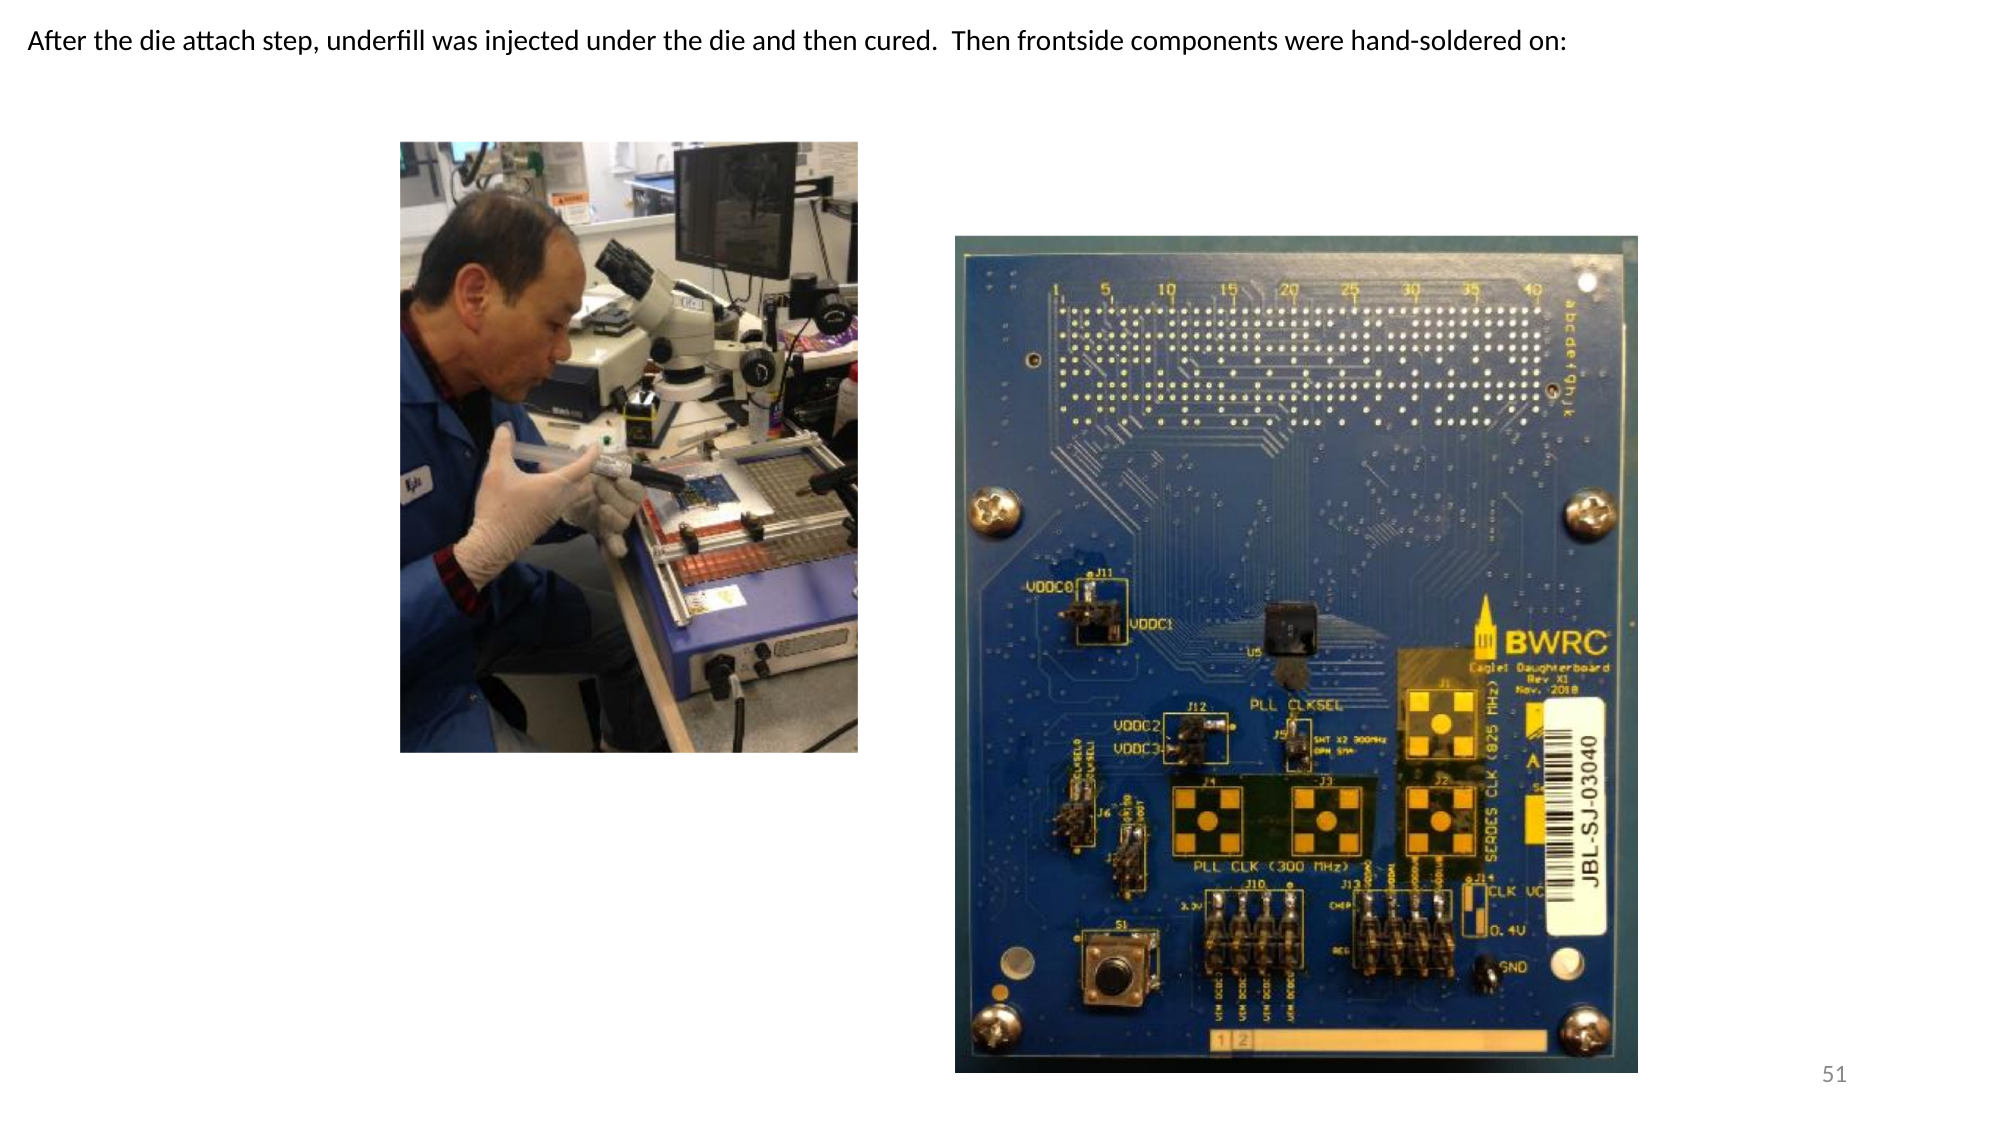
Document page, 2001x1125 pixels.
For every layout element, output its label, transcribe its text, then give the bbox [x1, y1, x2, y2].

picture [322, 143, 1715, 1073]
slide_number 51 [1412, 1042, 1863, 1103]
text_box After the die attach step, underfill was injected under the die and then cured. Then frontside components were hand-soldered on: [12, 14, 1734, 64]
